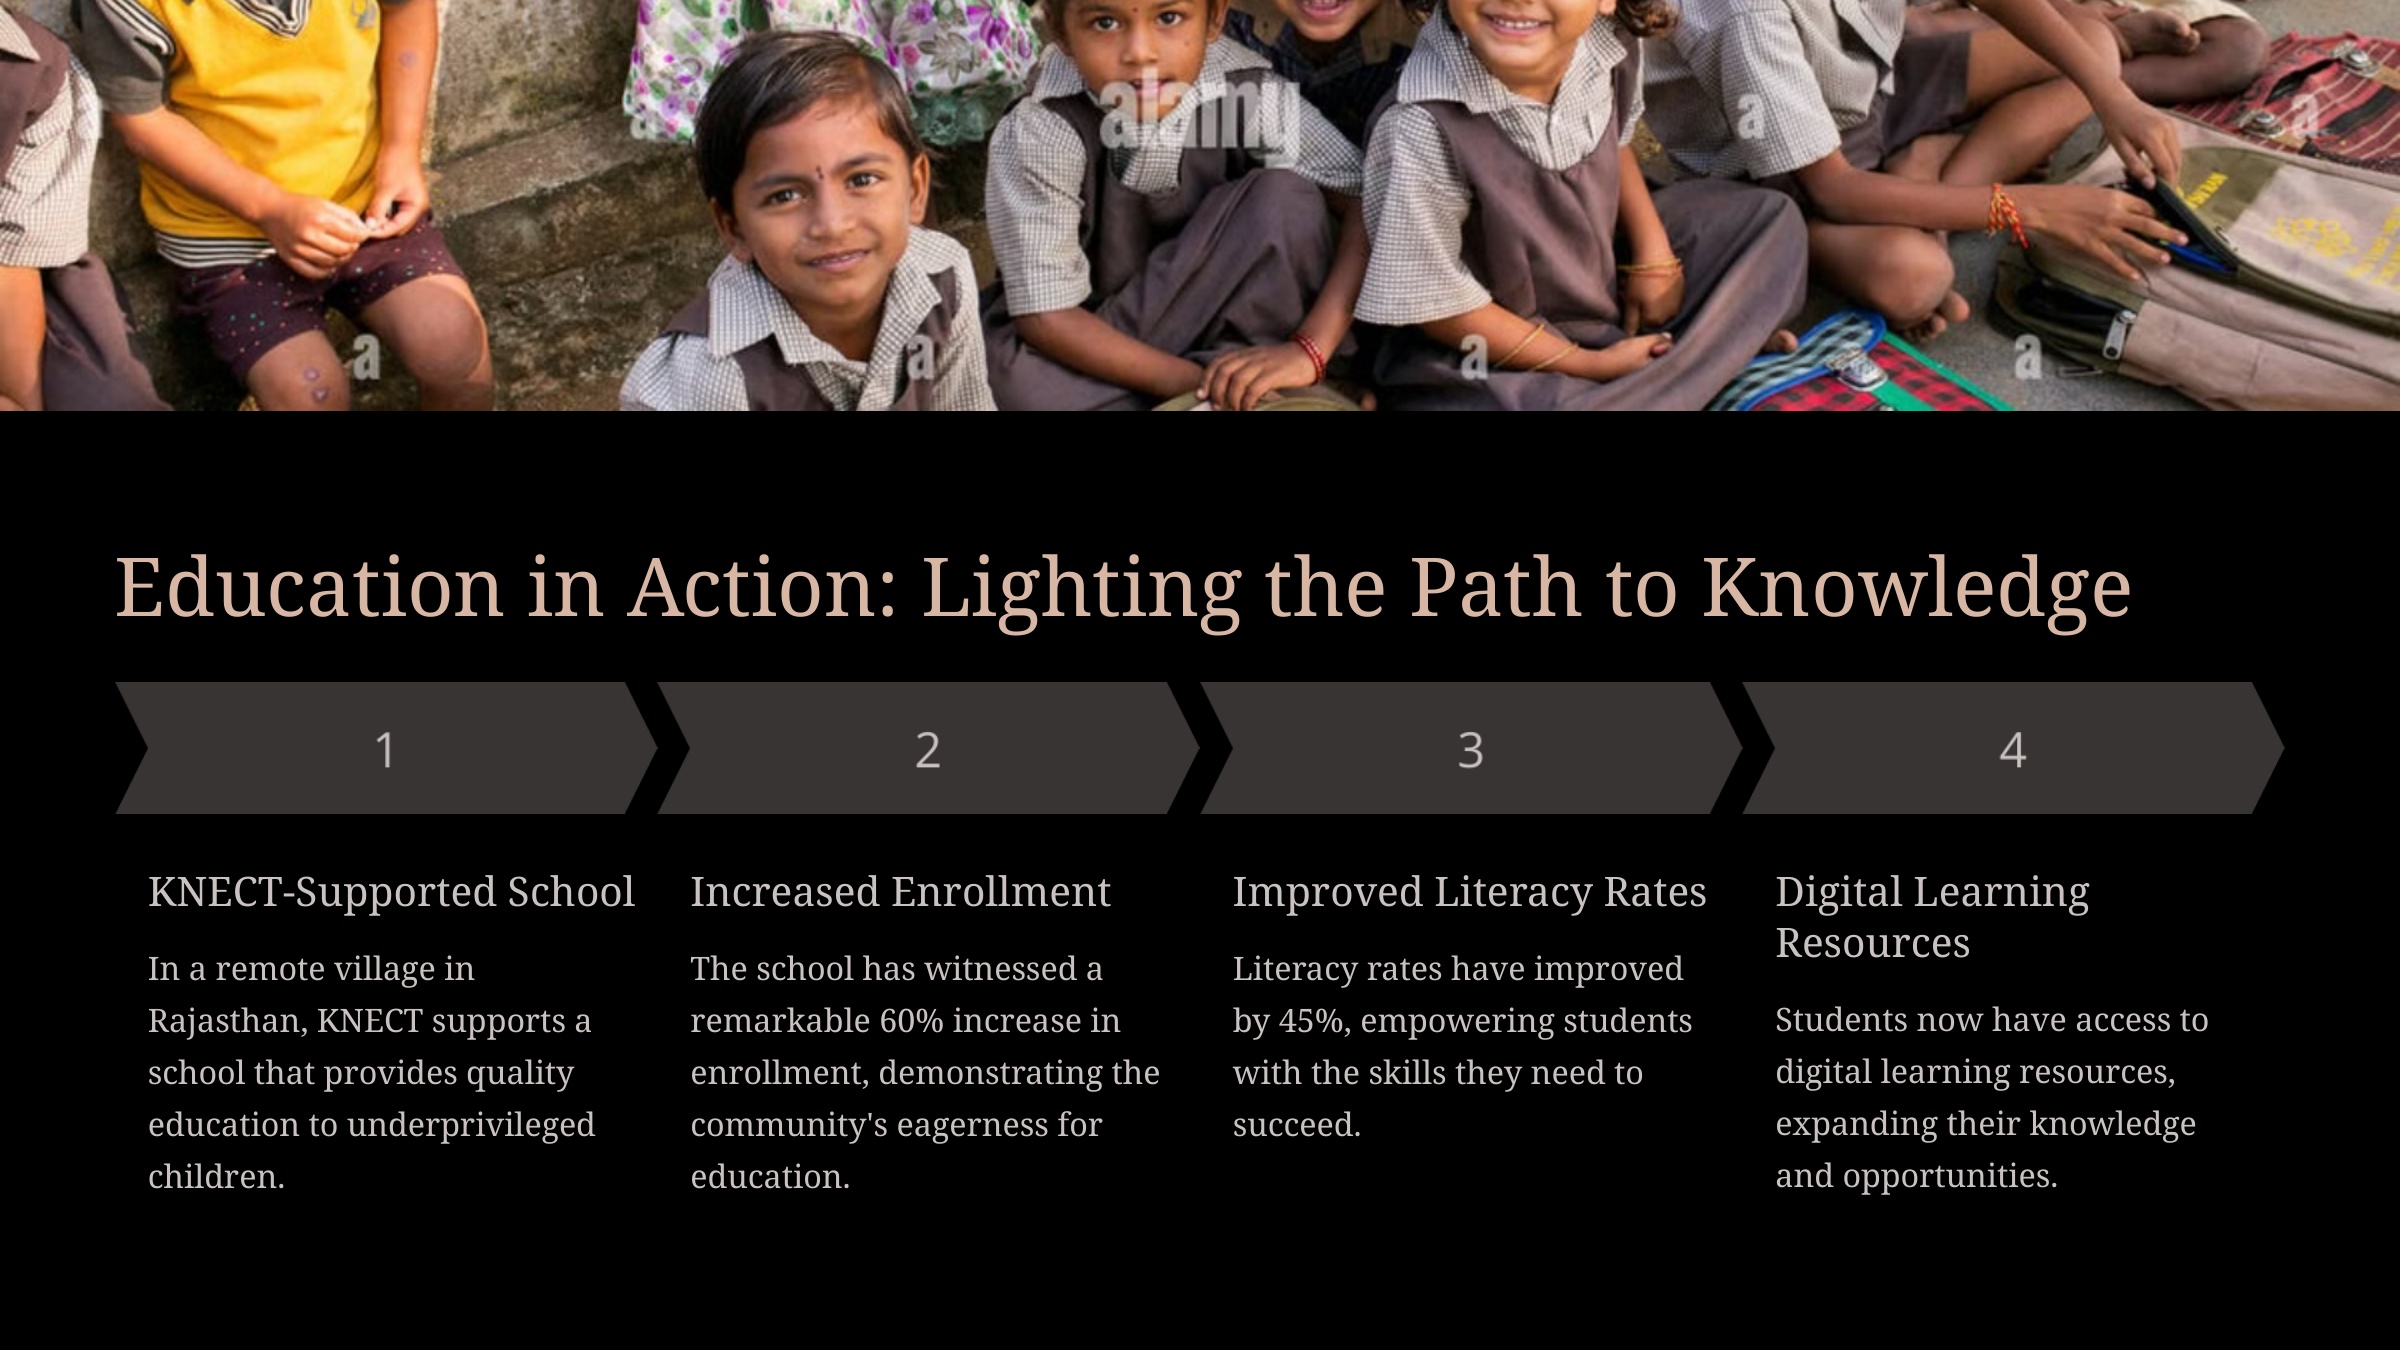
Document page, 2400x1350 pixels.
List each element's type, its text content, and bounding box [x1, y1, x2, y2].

text_box In a remote village in Rajasthan, KNECT supports a school that provides quality education to underprivileged children. [147, 934, 625, 1145]
text_box Students now have access to digital learning resources, expanding their knowledge and opportunities. [1775, 985, 2253, 1197]
text_box Improved Literacy Rates [1232, 863, 1680, 915]
text_box Increased Enrollment [690, 863, 1102, 915]
picture [114, 682, 2286, 815]
text_box KNECT-Supported School [147, 863, 624, 915]
text_box The school has witnessed a remarkable 60% increase in enrollment, demonstrating the community's eagerness for education. [690, 934, 1168, 1198]
text_box Education in Action: Lighting the Path to Knowledge [115, 530, 2027, 634]
text_box Literacy rates have improved by 45%, empowering students with the skills they need to succeed. [1232, 934, 1710, 1093]
picture [0, 0, 2400, 412]
text_box Digital Learning Resources [1775, 863, 2253, 967]
